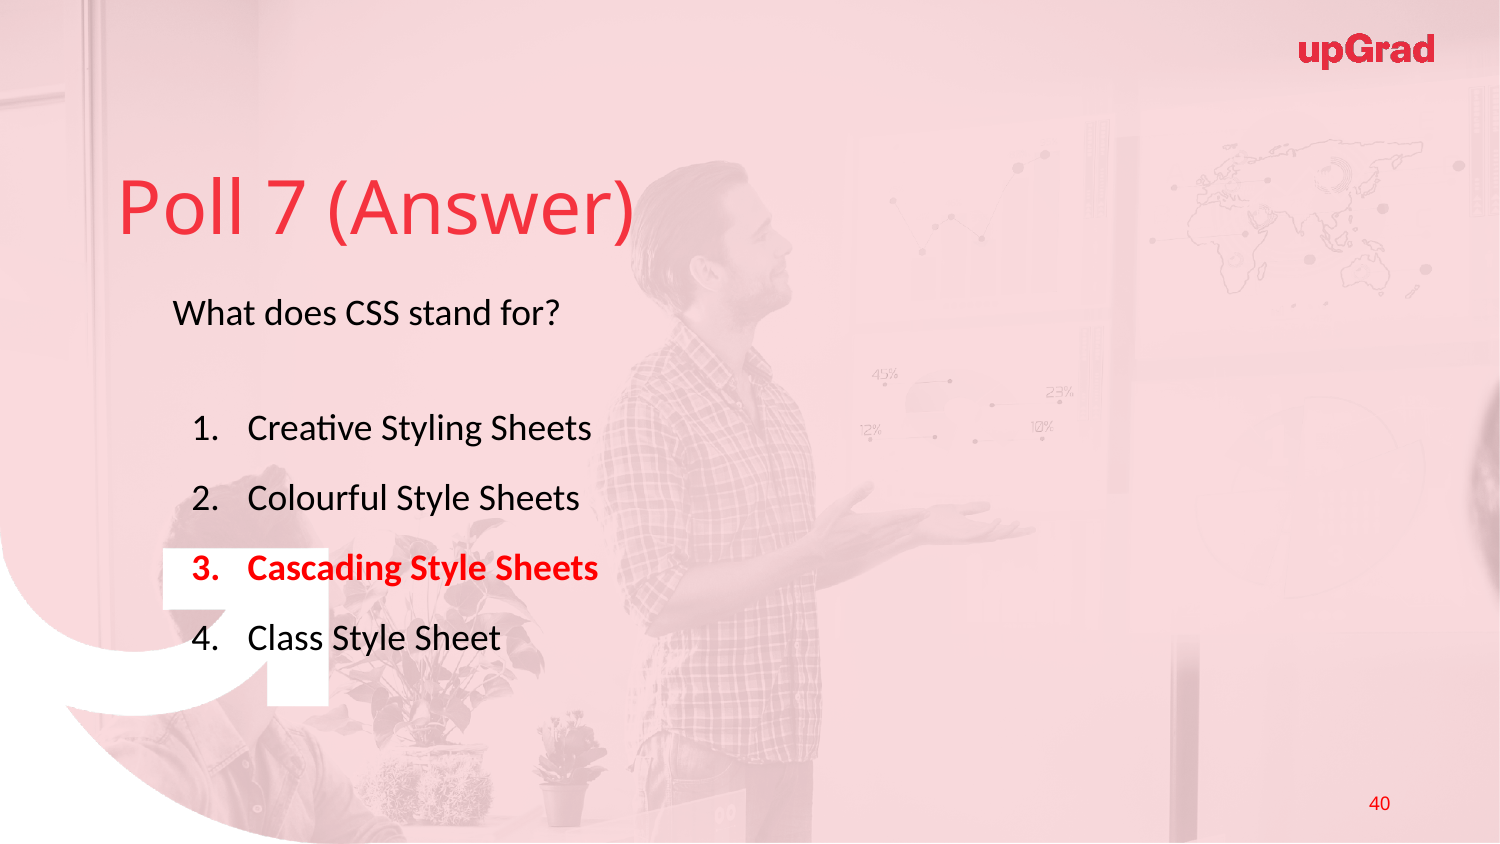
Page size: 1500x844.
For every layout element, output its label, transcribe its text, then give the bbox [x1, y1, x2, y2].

text_box What does CSS stand for? Creative Styling Sheets Colourful Style Sheets Cascading Style Sheets Class Style Sheet [157, 280, 1153, 669]
slide_number 40 [1068, 782, 1406, 828]
picture [1299, 33, 1434, 70]
text_box Poll 7 (Answer) [105, 102, 1007, 319]
text_box [0, 0, 1500, 844]
